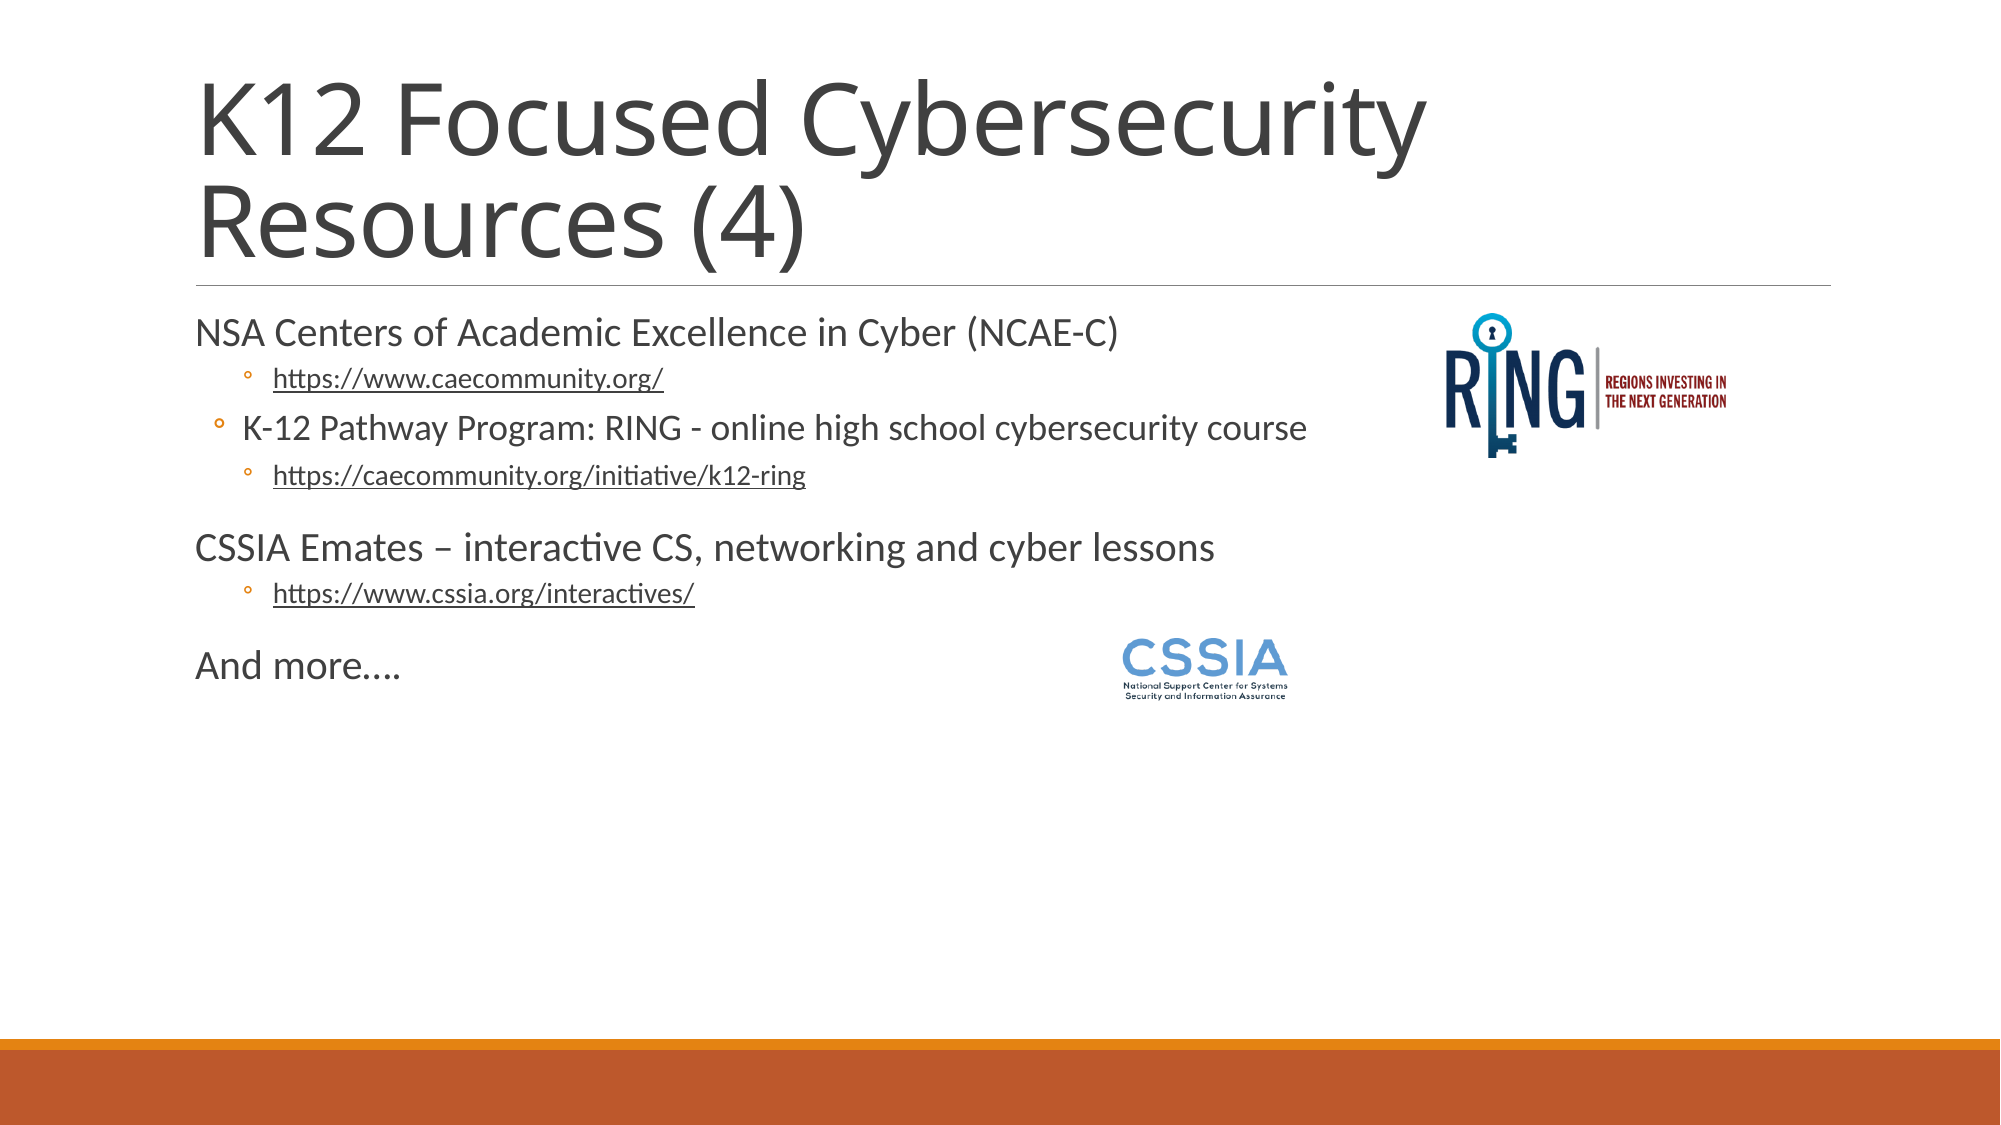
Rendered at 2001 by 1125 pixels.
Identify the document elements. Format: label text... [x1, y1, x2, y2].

picture [1445, 312, 1726, 458]
list NSA Centers of Academic Excellence in Cyber (NCAE-C) https://www.caecommunity.org/ K-12 Pathway Program: RING - online high school cybersecurity course https://caecommunity.org/initiative/k12-ring CSSIA Emates – interactive CS, networking and cyber lessons https://www.cssia.org/interactives/ And more…. [180, 302, 1830, 963]
title K12 Focused Cybersecurity Resources (4) [180, 47, 1830, 285]
picture [1479, 320, 1506, 346]
picture [1122, 637, 1291, 702]
